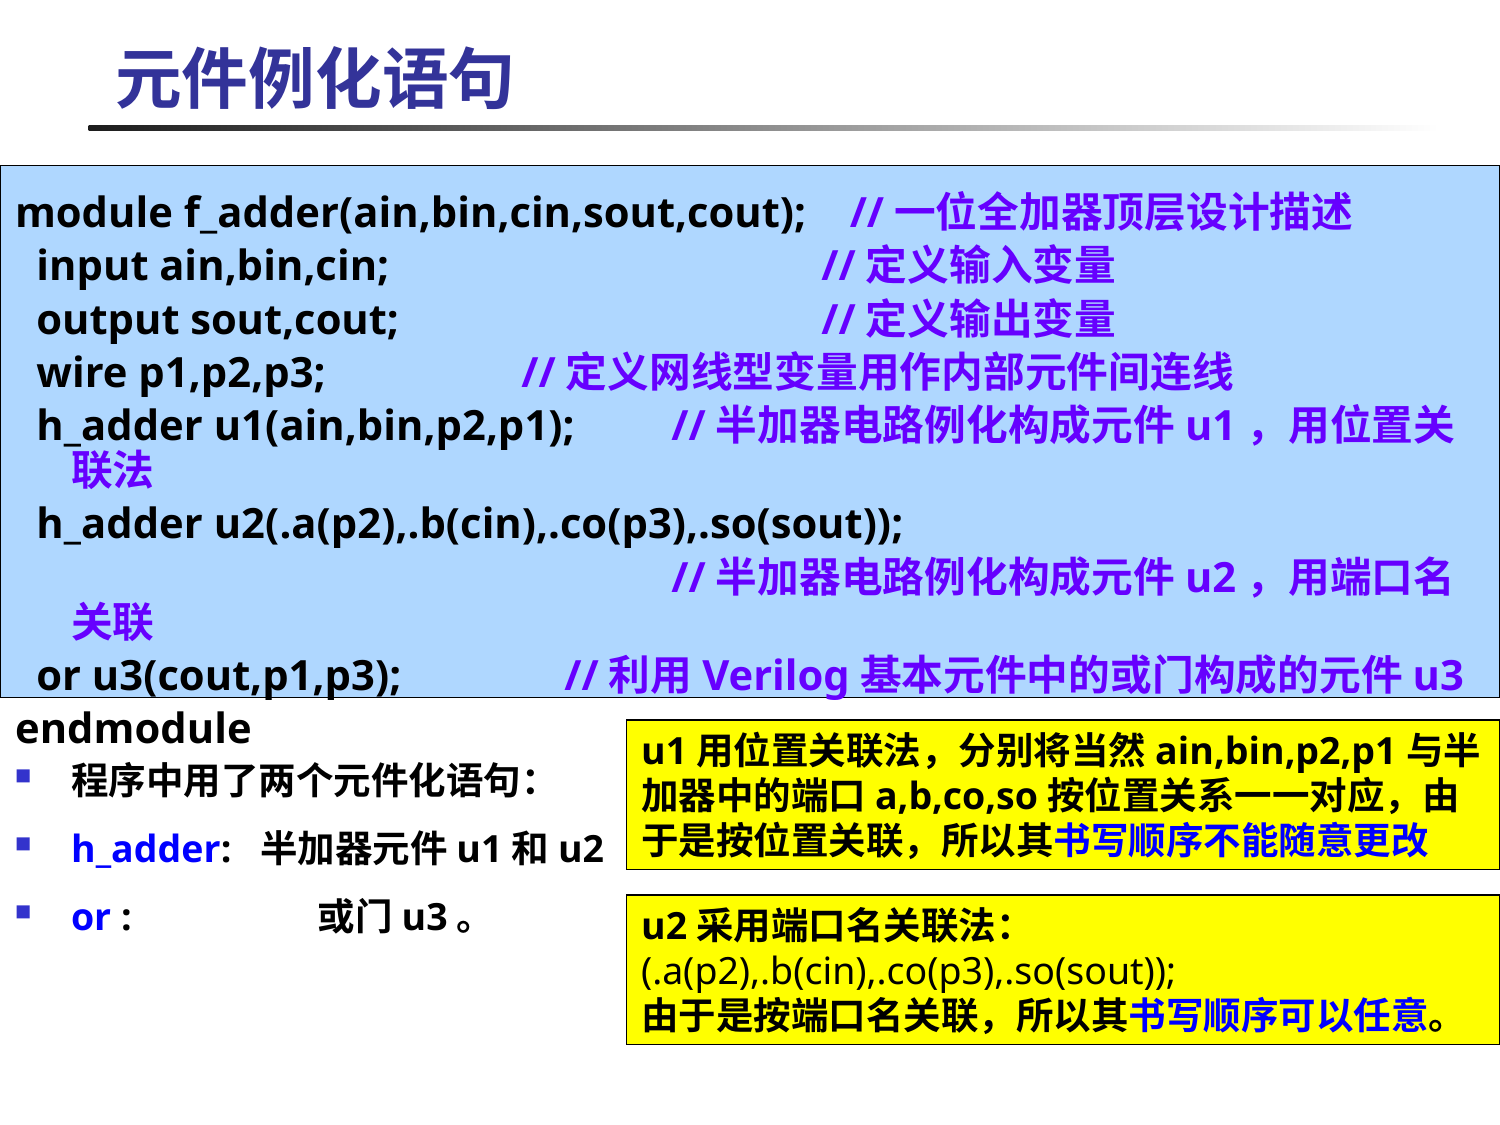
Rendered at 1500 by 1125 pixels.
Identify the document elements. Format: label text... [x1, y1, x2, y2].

title 元件例化语句 [100, 46, 1462, 125]
text_box u2采用端口名关联法： (.a(p2),.b(cin),.co(p3),.so(sout)); 由于是按端口名关联，所以其书写顺序可以任意。 [626, 894, 1500, 1045]
text_box u1用位置关联法，分别将当然ain,bin,p2,p1与半加器中的端口a,b,co,so按位置关系一一对应，由于是按位置关联，所以其书写顺序不能随意更改 [626, 720, 1500, 870]
text_box 程序中用了两个元件化语句： h_adder: 半加器元件u1和u2 or : 或门u3。 [0, 731, 1449, 950]
list module f_adder(ain,bin,cin,sout,cout); //一位全加器顶层设计描述 input ain,bin,cin; //定义输入变量 output sout,cout; //定义输出变量 wire p1,p2,p3; //定义网线型变量用作内部元件间连线 h_adder u1(ain,bin,p2,p1); //半加器电路例化构成元件u1，用位置关联法 h_adder u2(.a(p2),.b(cin),.co(p3),.so(sout)); //半加器电路例化构成元件u2，用端口名关联 or u3(cout,p1,p3); //利用Verilog基本元件中的或门构成的元件u3 endmodule [0, 165, 1500, 698]
